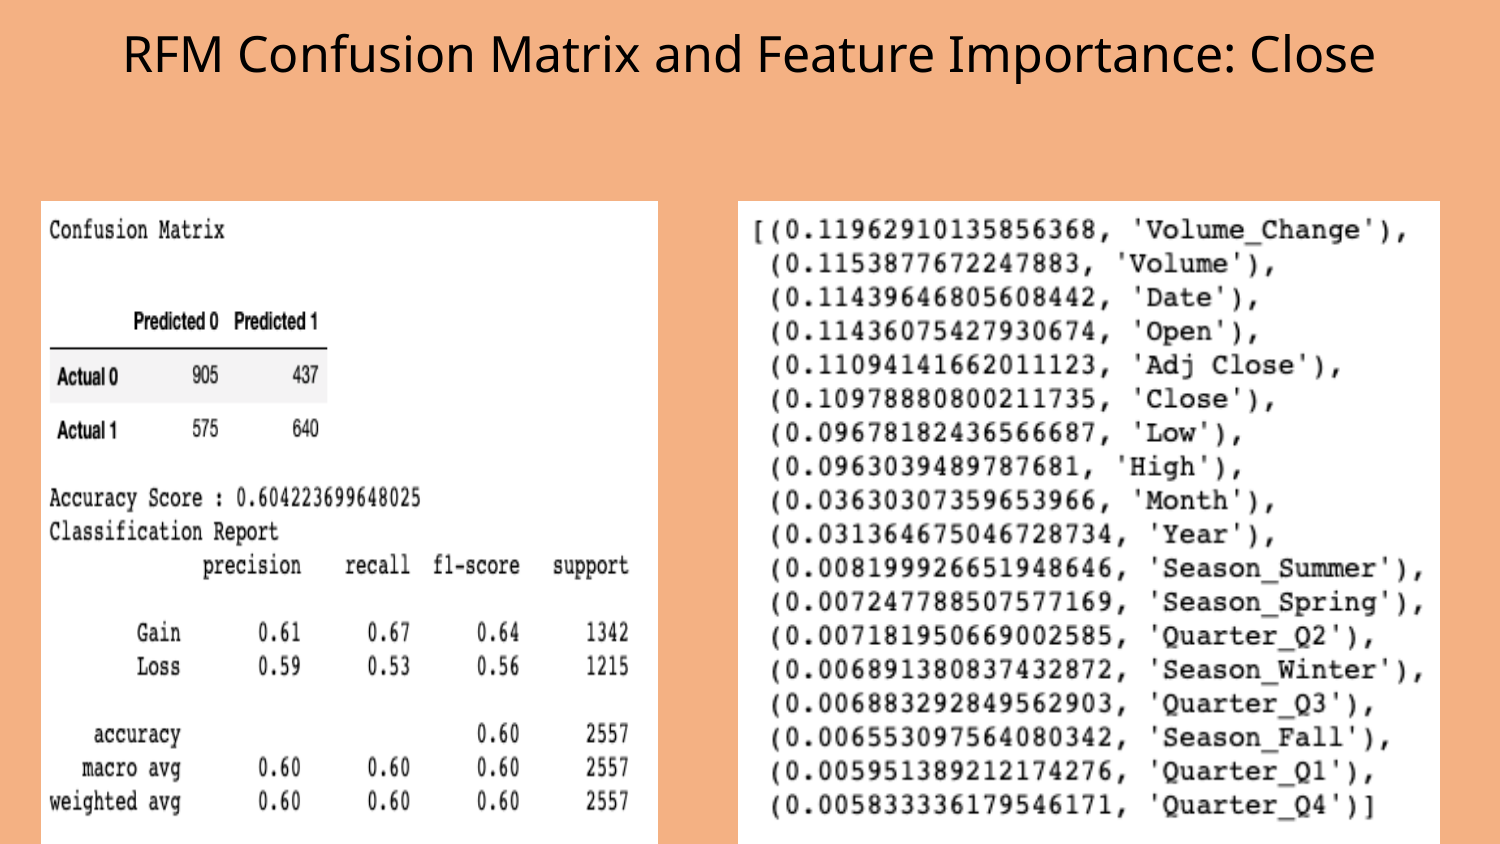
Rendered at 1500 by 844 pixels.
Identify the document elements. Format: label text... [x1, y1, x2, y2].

title RFM Confusion Matrix and Feature Importance: Close [51, 14, 1449, 167]
picture [738, 201, 1440, 844]
picture [41, 201, 658, 844]
